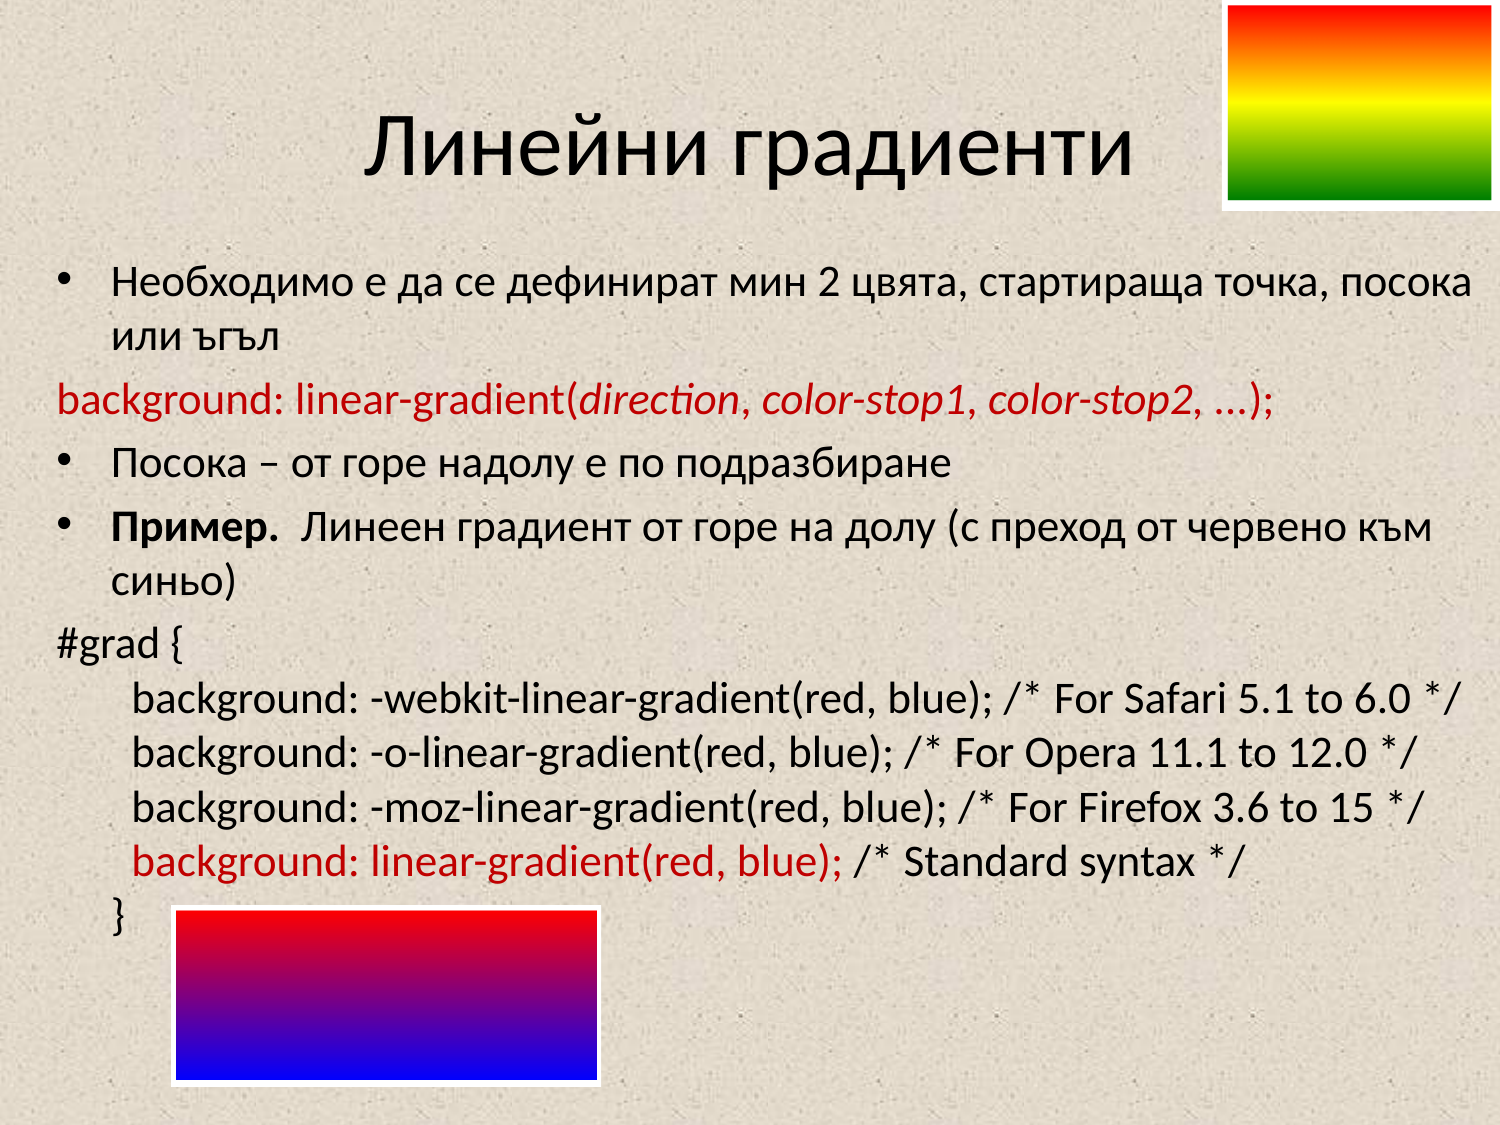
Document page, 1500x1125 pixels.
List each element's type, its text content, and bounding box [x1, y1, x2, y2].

picture [170, 904, 602, 1087]
list Необходимо е да се дефинират мин 2 цвята, стартираща точка, посока или ъгъл background: linear-gradient(direction, color-stop1, color-stop2, ...); Посока – от горе надолу е по подразбиране Пример. Линеен градиент от горе на долу (с преход от червено към синьо) #grad { background: -webkit-linear-gradient(red, blue); /* For Safari 5.1 to 6.0 */ background: -o-linear-gradient(red, blue); /* For Opera 11.1 to 12.0 */ background: -moz-linear-gradient(red, blue); /* For Firefox 3.6 to 15 */ background: linear-gradient(red, blue); /* Standard syntax */ } [41, 243, 1500, 1125]
picture [0, 0, 1500, 1125]
title Линейни градиенти [75, 45, 1425, 233]
